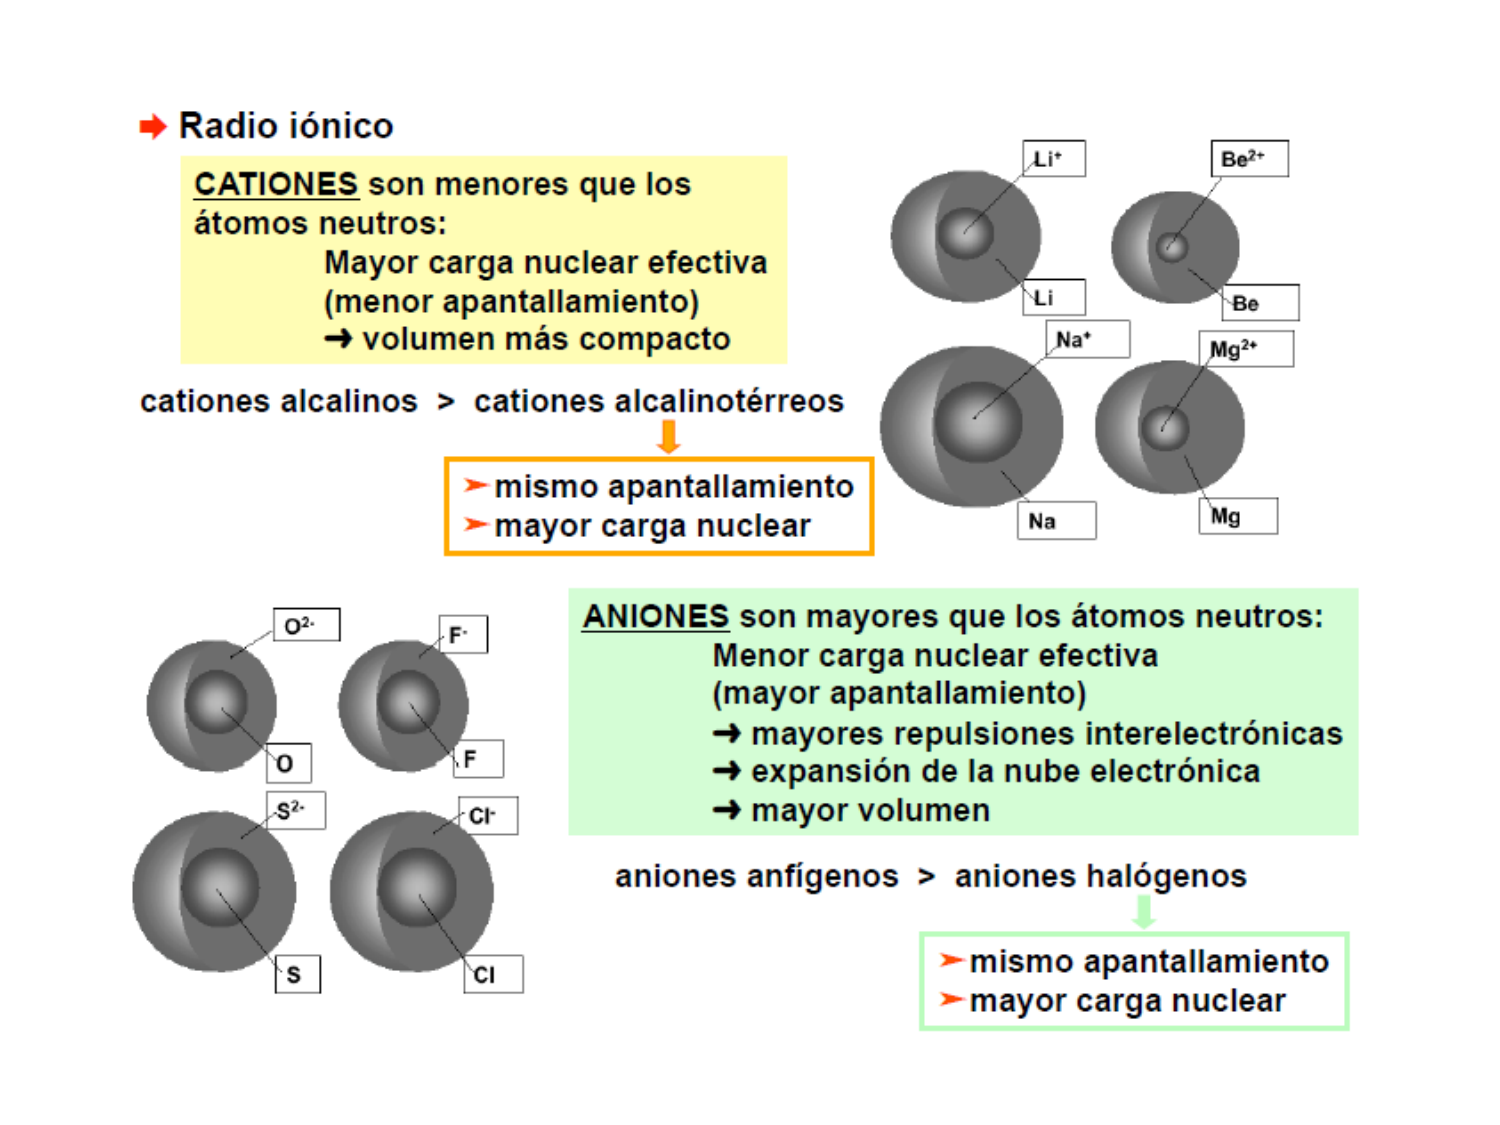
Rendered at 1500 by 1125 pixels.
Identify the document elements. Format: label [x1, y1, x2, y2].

picture [76, 77, 1400, 1084]
